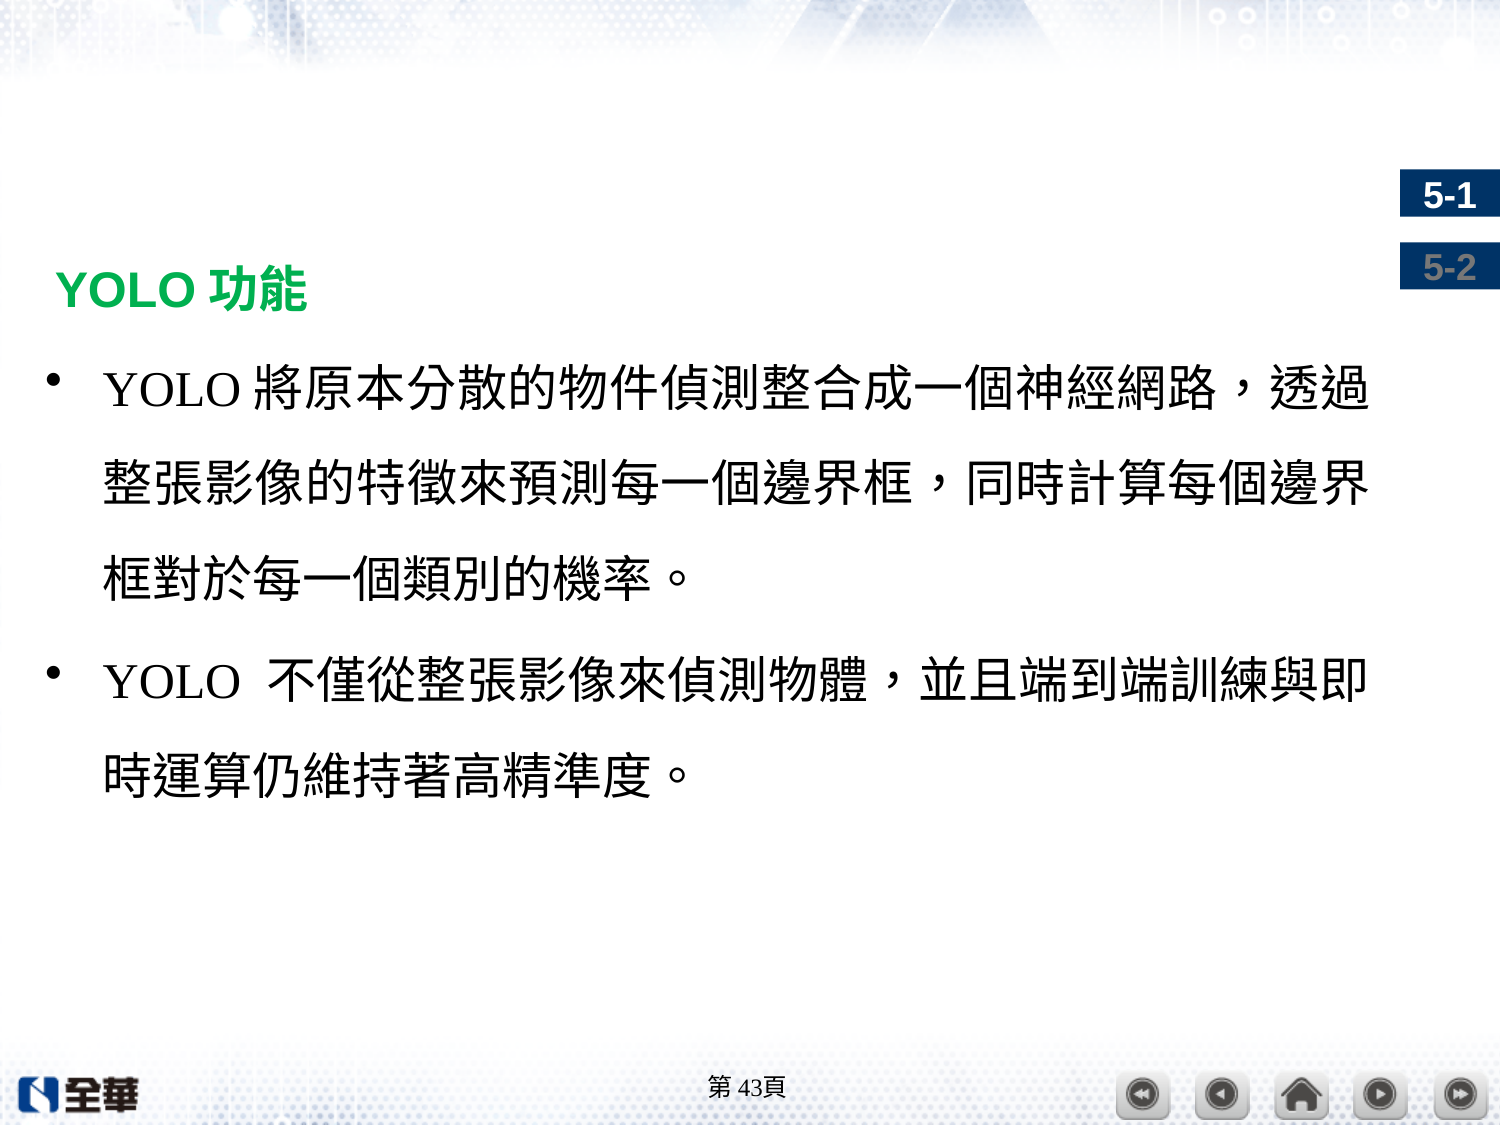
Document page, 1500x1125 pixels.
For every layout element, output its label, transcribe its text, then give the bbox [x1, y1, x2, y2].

picture [0, 0, 1500, 1125]
list YOLO功能 YOLO將原本分散的物件偵測整合成一個神經網路，透過整張影像的特徵來預測每一個邊界框，同時計算每個邊界框對於每一個類別的機率。 YOLO 不僅從整張影像來偵測物體，並且端到端訓練與即時運算仍維持著高精準度。 [29, 219, 1386, 1048]
